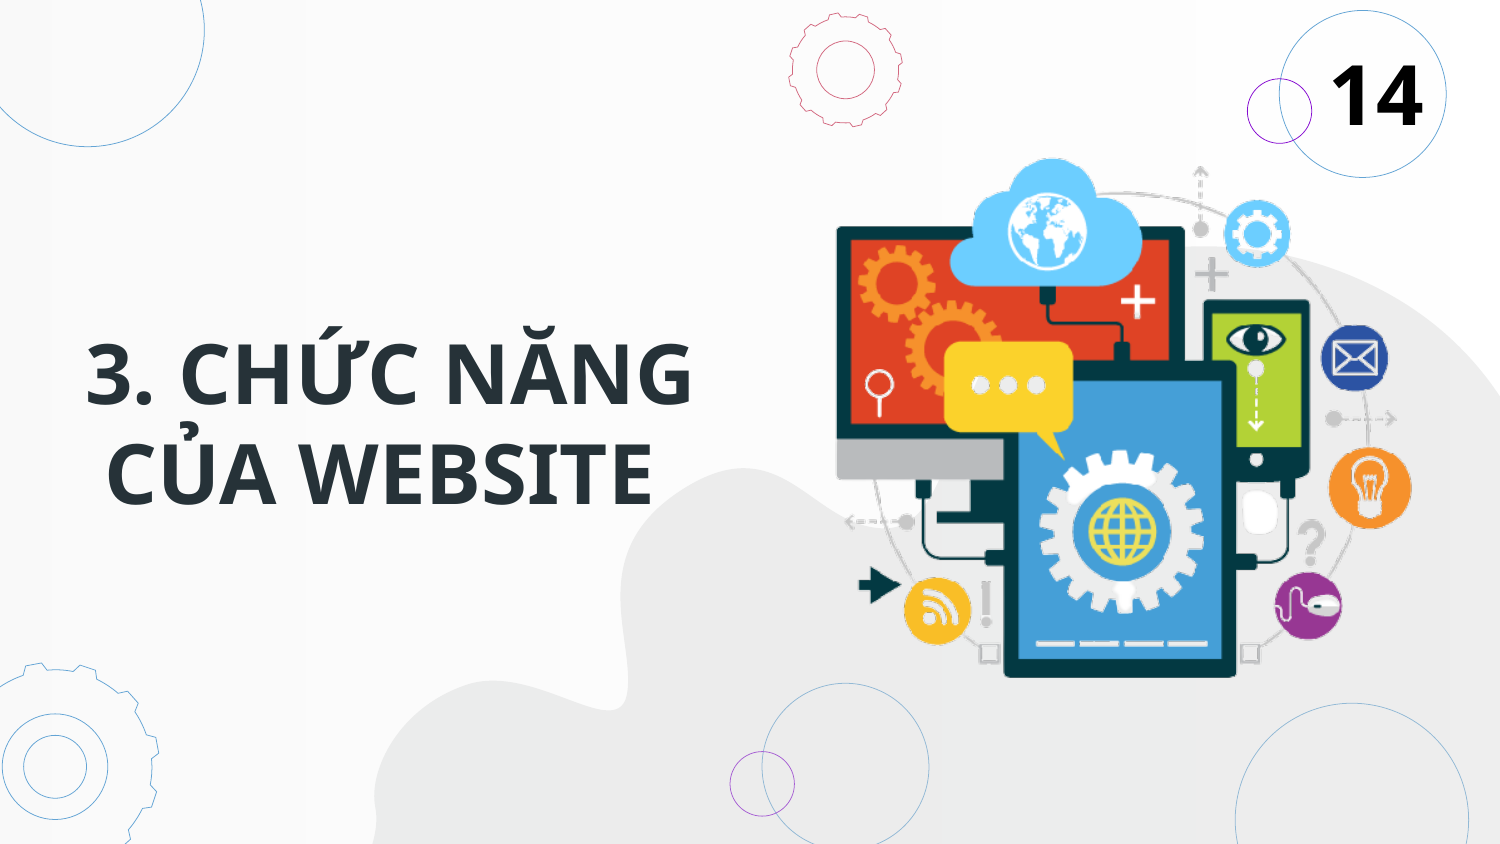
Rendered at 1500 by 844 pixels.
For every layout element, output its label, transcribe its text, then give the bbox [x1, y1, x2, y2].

text_box 14 [1314, 34, 1439, 148]
title 3. CHỨC NĂNG CỦA WEBSITE [42, 359, 734, 484]
picture [739, 150, 1462, 693]
